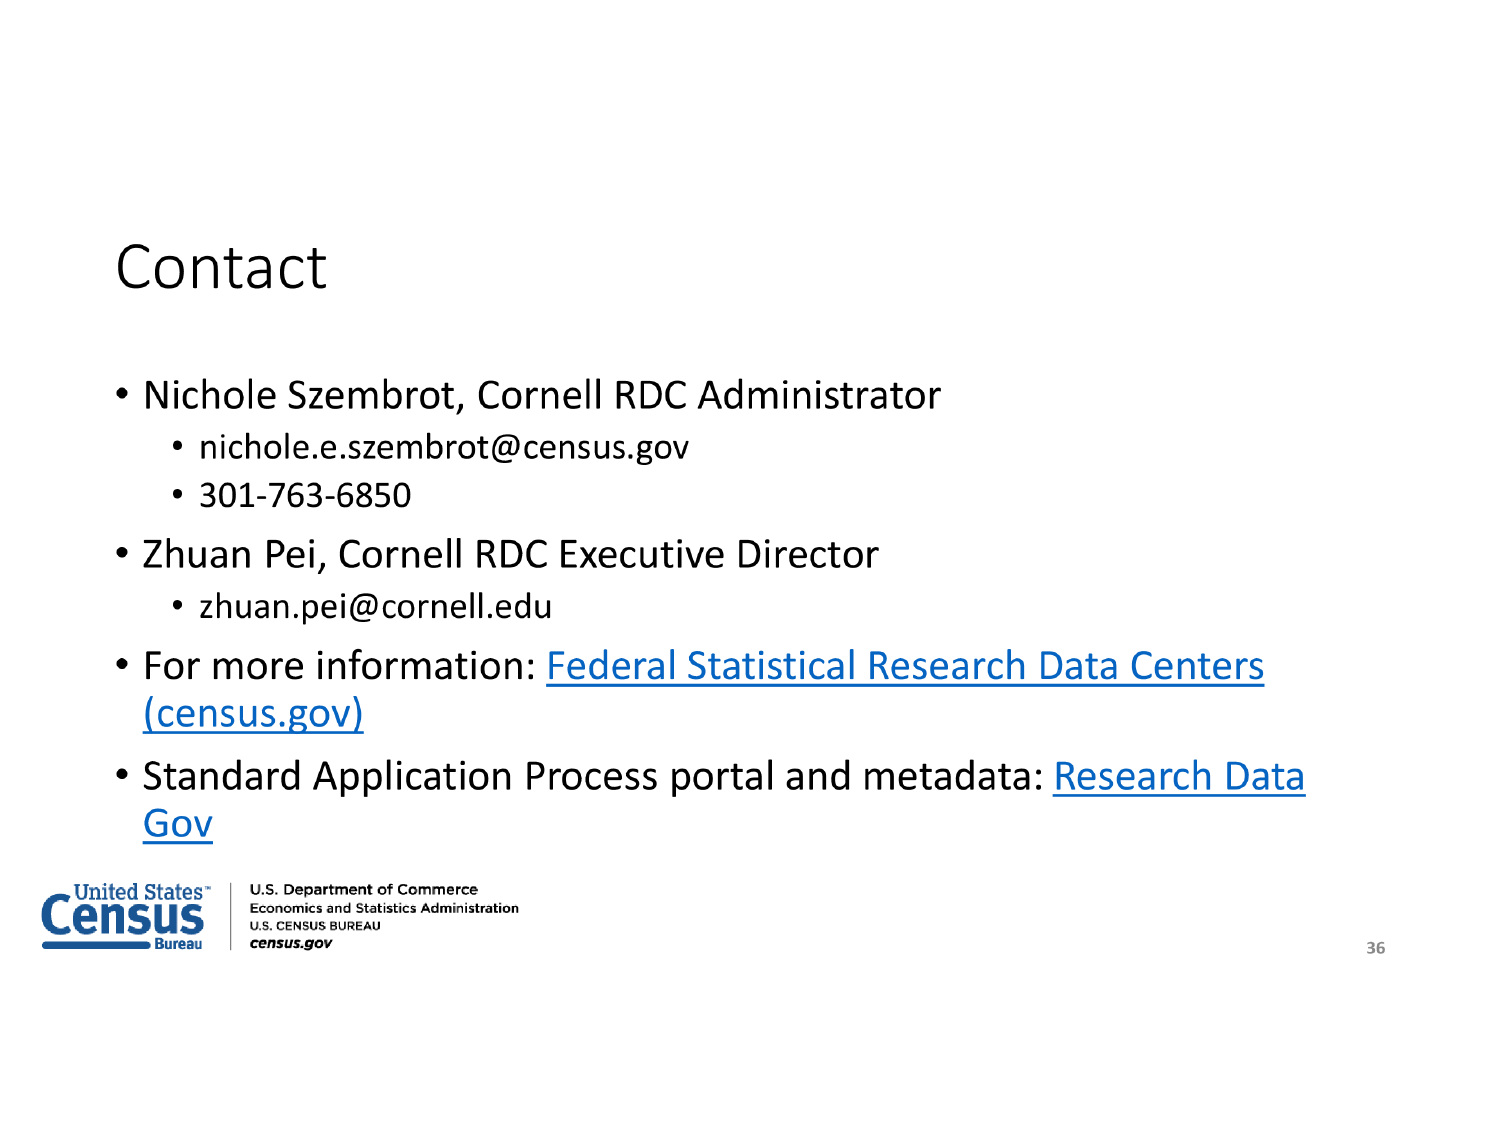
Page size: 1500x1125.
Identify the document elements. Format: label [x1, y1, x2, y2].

picture [0, 141, 1500, 987]
